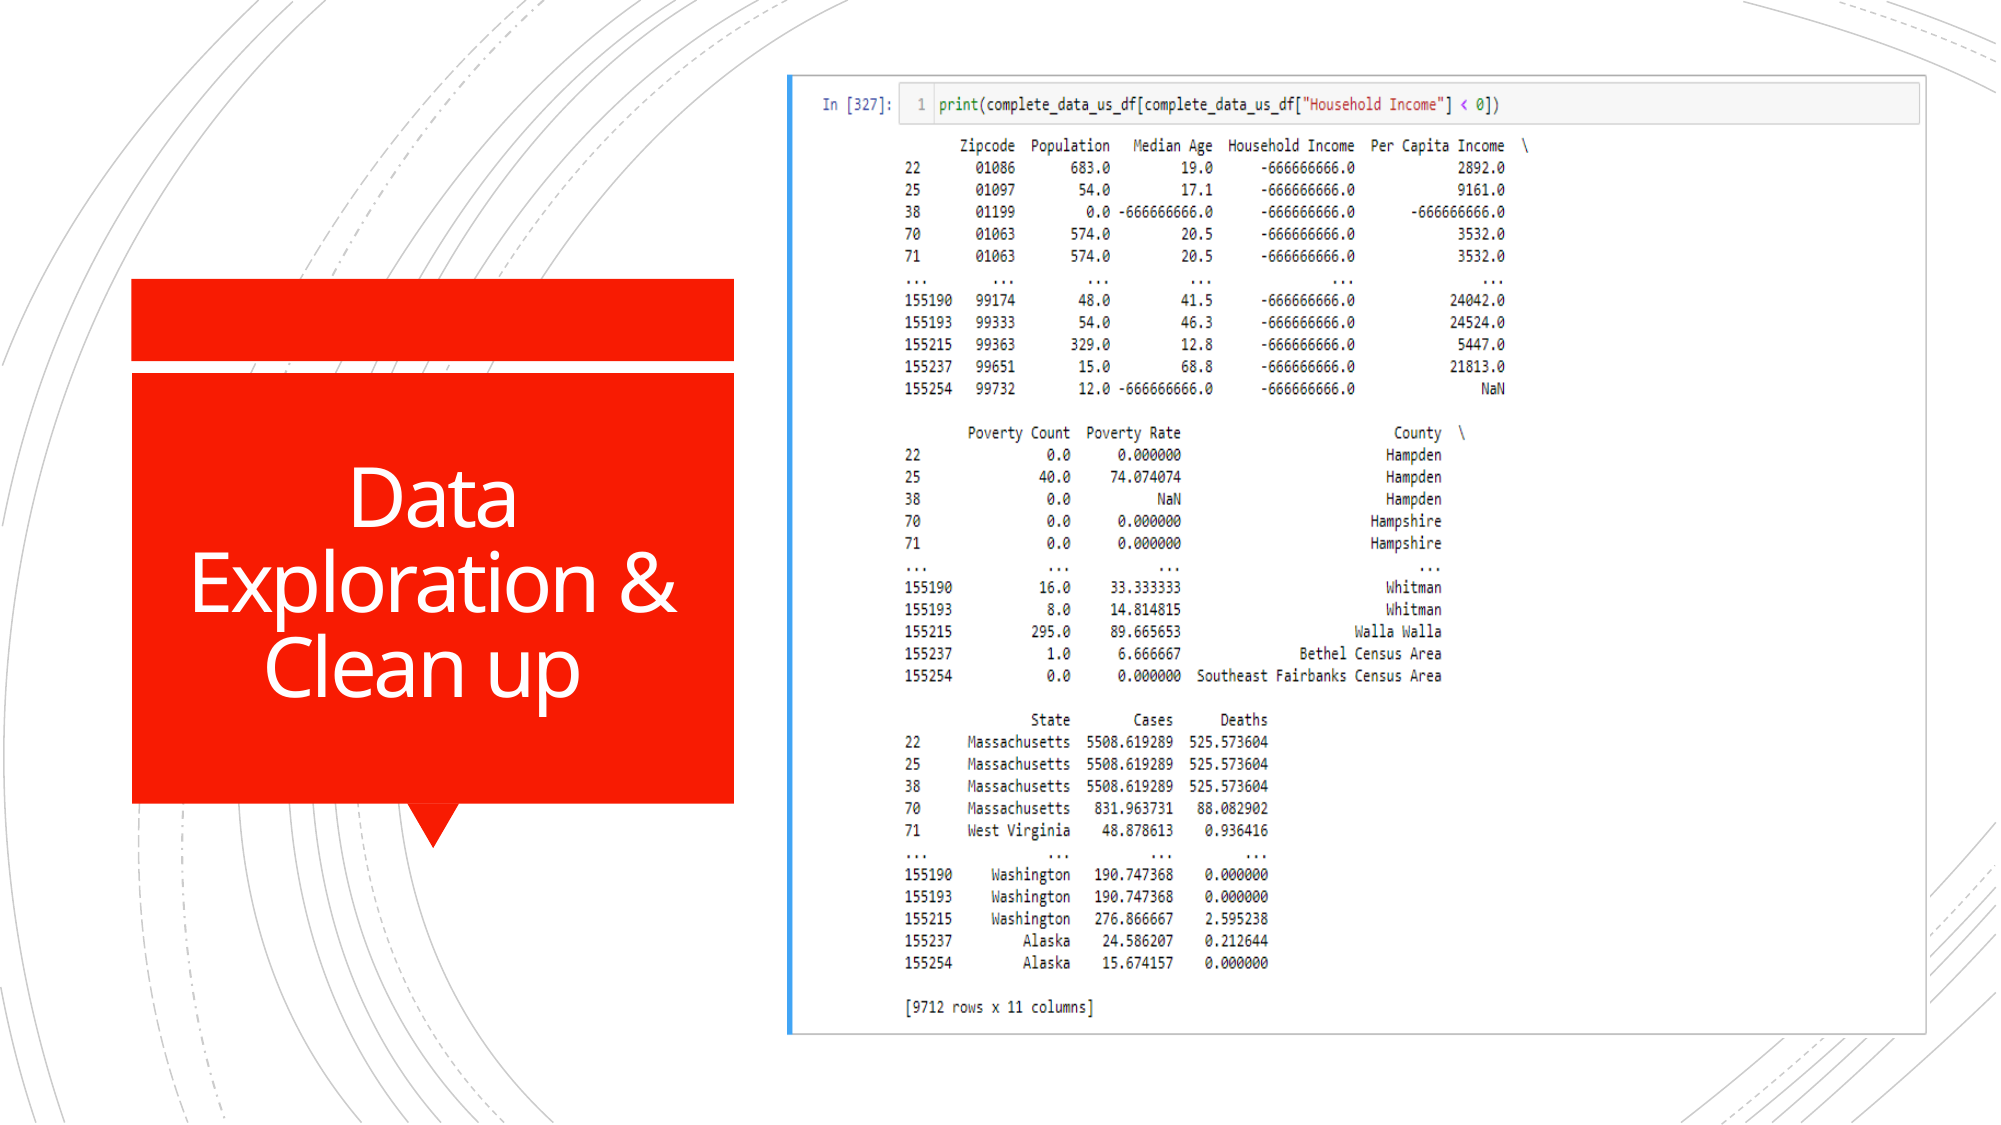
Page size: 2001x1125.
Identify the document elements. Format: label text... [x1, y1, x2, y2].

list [787, 72, 1931, 1038]
title Data Exploration & Clean up [145, 385, 720, 789]
